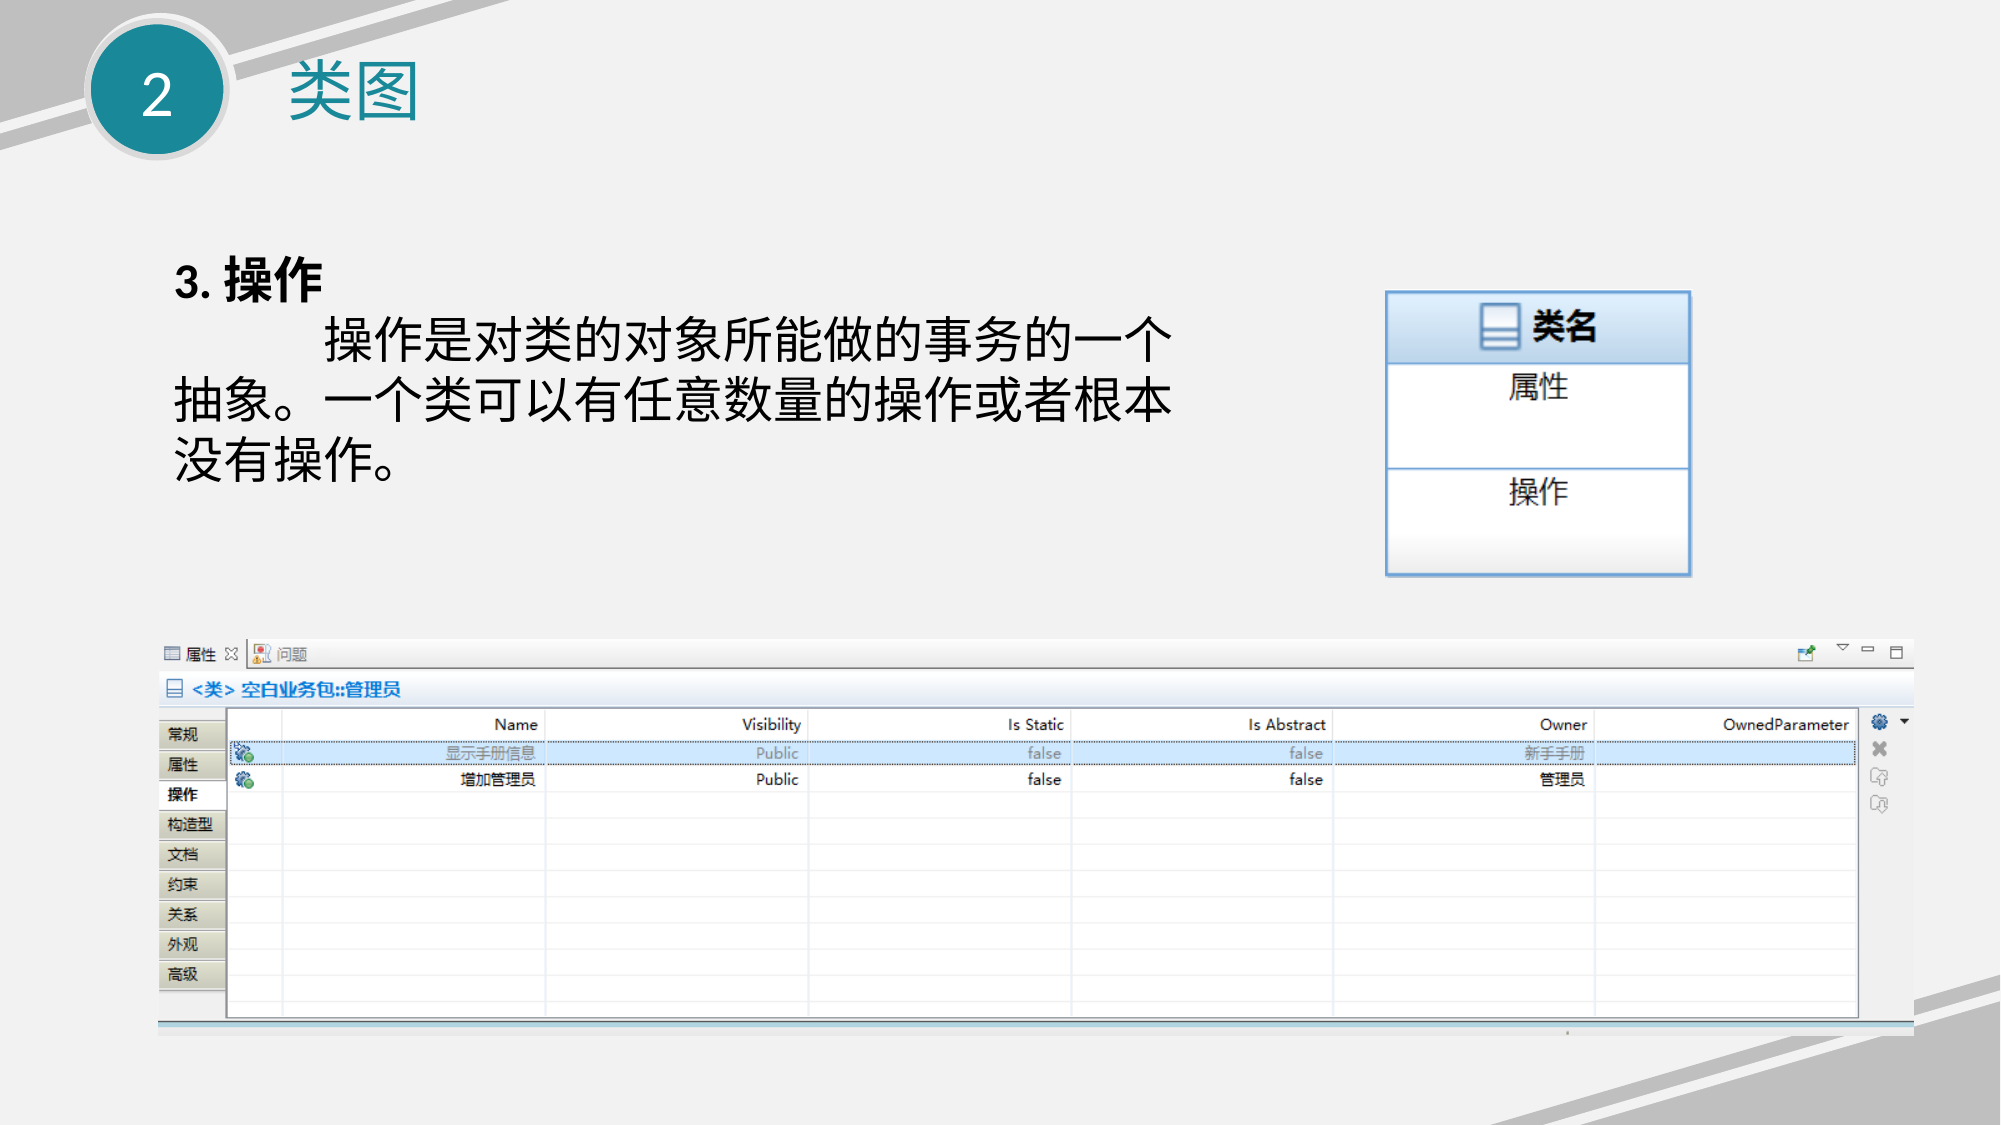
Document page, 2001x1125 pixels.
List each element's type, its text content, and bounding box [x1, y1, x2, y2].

picture [1384, 289, 1693, 578]
text_box 2 [86, 20, 228, 159]
text_box 3.操作 操作是对类的对象所能做的事务的一个抽象。一个类可以有任意数量的操作或者根本没有操作。 [158, 241, 1190, 616]
text_box 类图 [273, 41, 1127, 137]
picture [158, 639, 1914, 1036]
